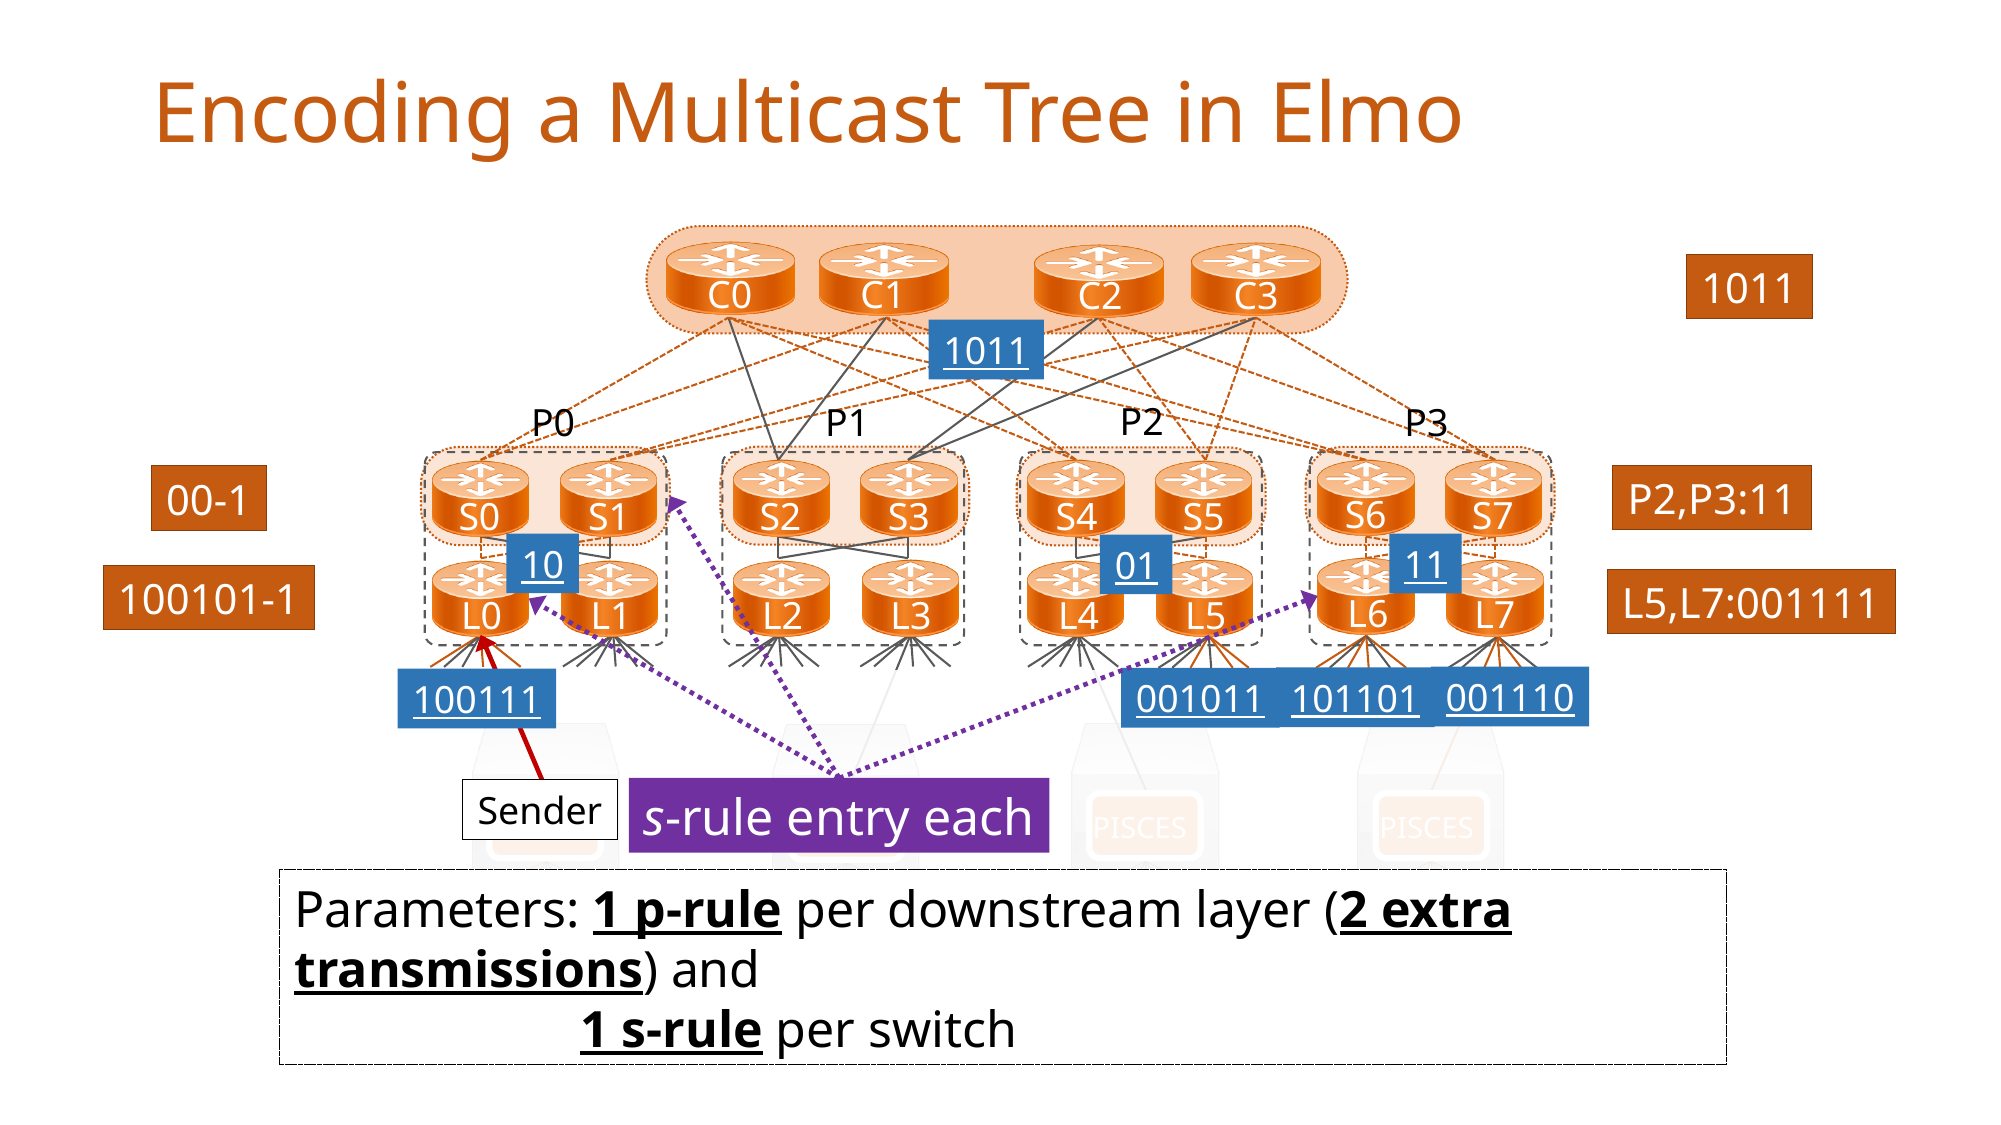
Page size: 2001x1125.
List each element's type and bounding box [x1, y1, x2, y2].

picture [1156, 558, 1254, 595]
picture [663, 240, 795, 317]
text_box [137, 59, 1863, 172]
picture [1317, 557, 1415, 635]
picture [1446, 558, 1544, 637]
picture [730, 460, 830, 496]
picture [819, 240, 951, 317]
picture [1027, 460, 1125, 537]
picture [762, 779, 930, 996]
picture [1347, 710, 1514, 995]
picture [1445, 459, 1544, 537]
picture [1033, 240, 1164, 318]
text_box [1607, 569, 1896, 634]
text_box [1612, 465, 1812, 530]
text_box [279, 225, 1727, 1065]
picture [561, 558, 659, 598]
picture [1027, 558, 1125, 595]
text_box [103, 565, 315, 630]
picture [1061, 779, 1229, 995]
picture [859, 558, 959, 595]
picture [432, 558, 529, 637]
picture [859, 460, 958, 537]
picture [559, 460, 659, 537]
picture [1191, 240, 1321, 317]
picture [1155, 460, 1254, 537]
picture [1317, 459, 1415, 537]
picture [432, 459, 529, 537]
text_box [151, 465, 267, 531]
text_box [1686, 254, 1813, 319]
picture [462, 710, 629, 995]
